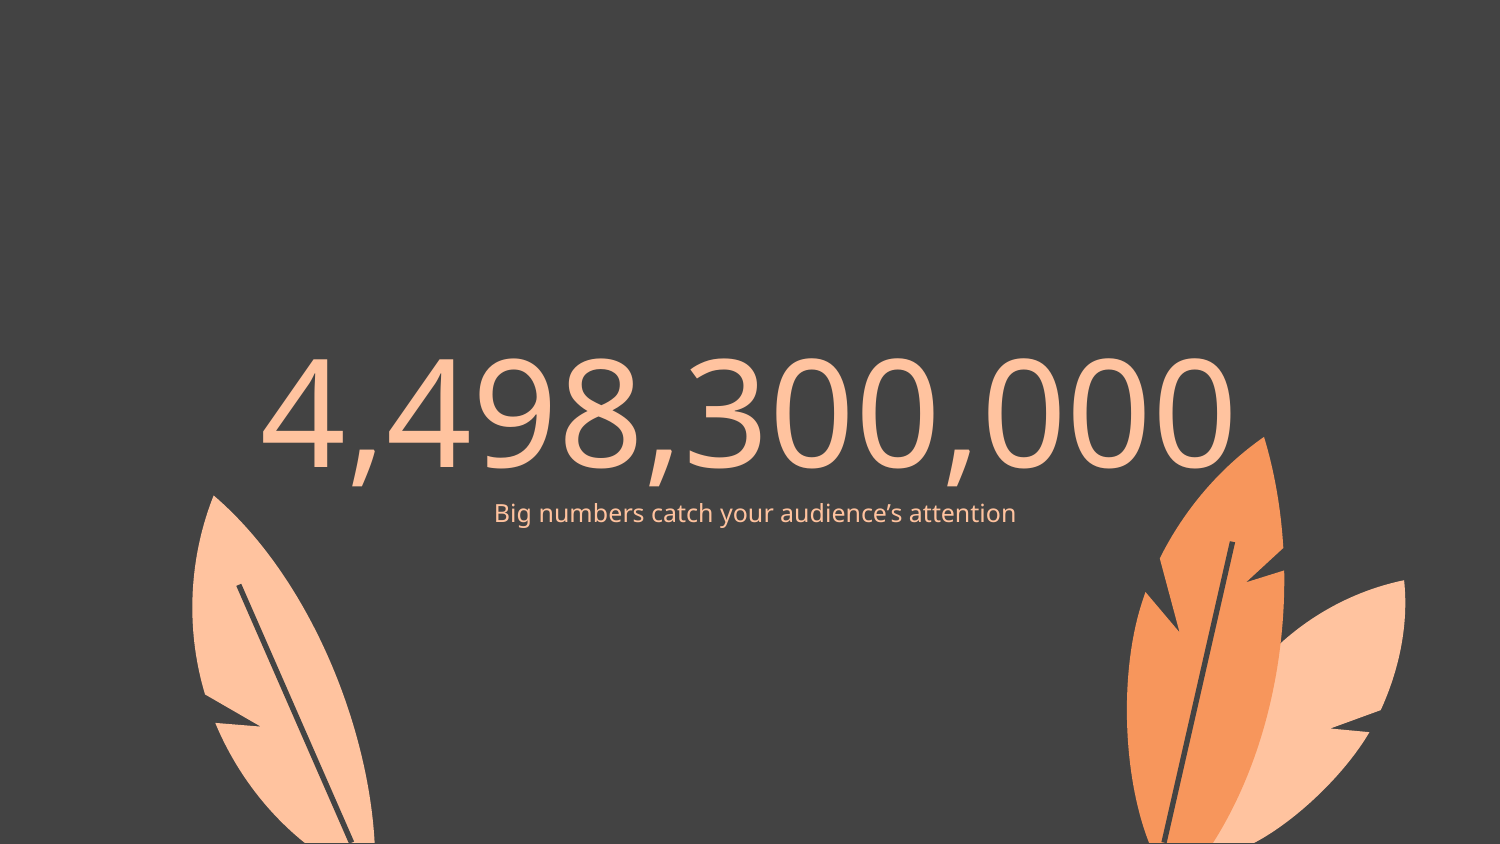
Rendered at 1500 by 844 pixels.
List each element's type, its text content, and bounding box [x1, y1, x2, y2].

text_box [185, 436, 1410, 844]
title 4,498,300,000 [260, 314, 1240, 435]
